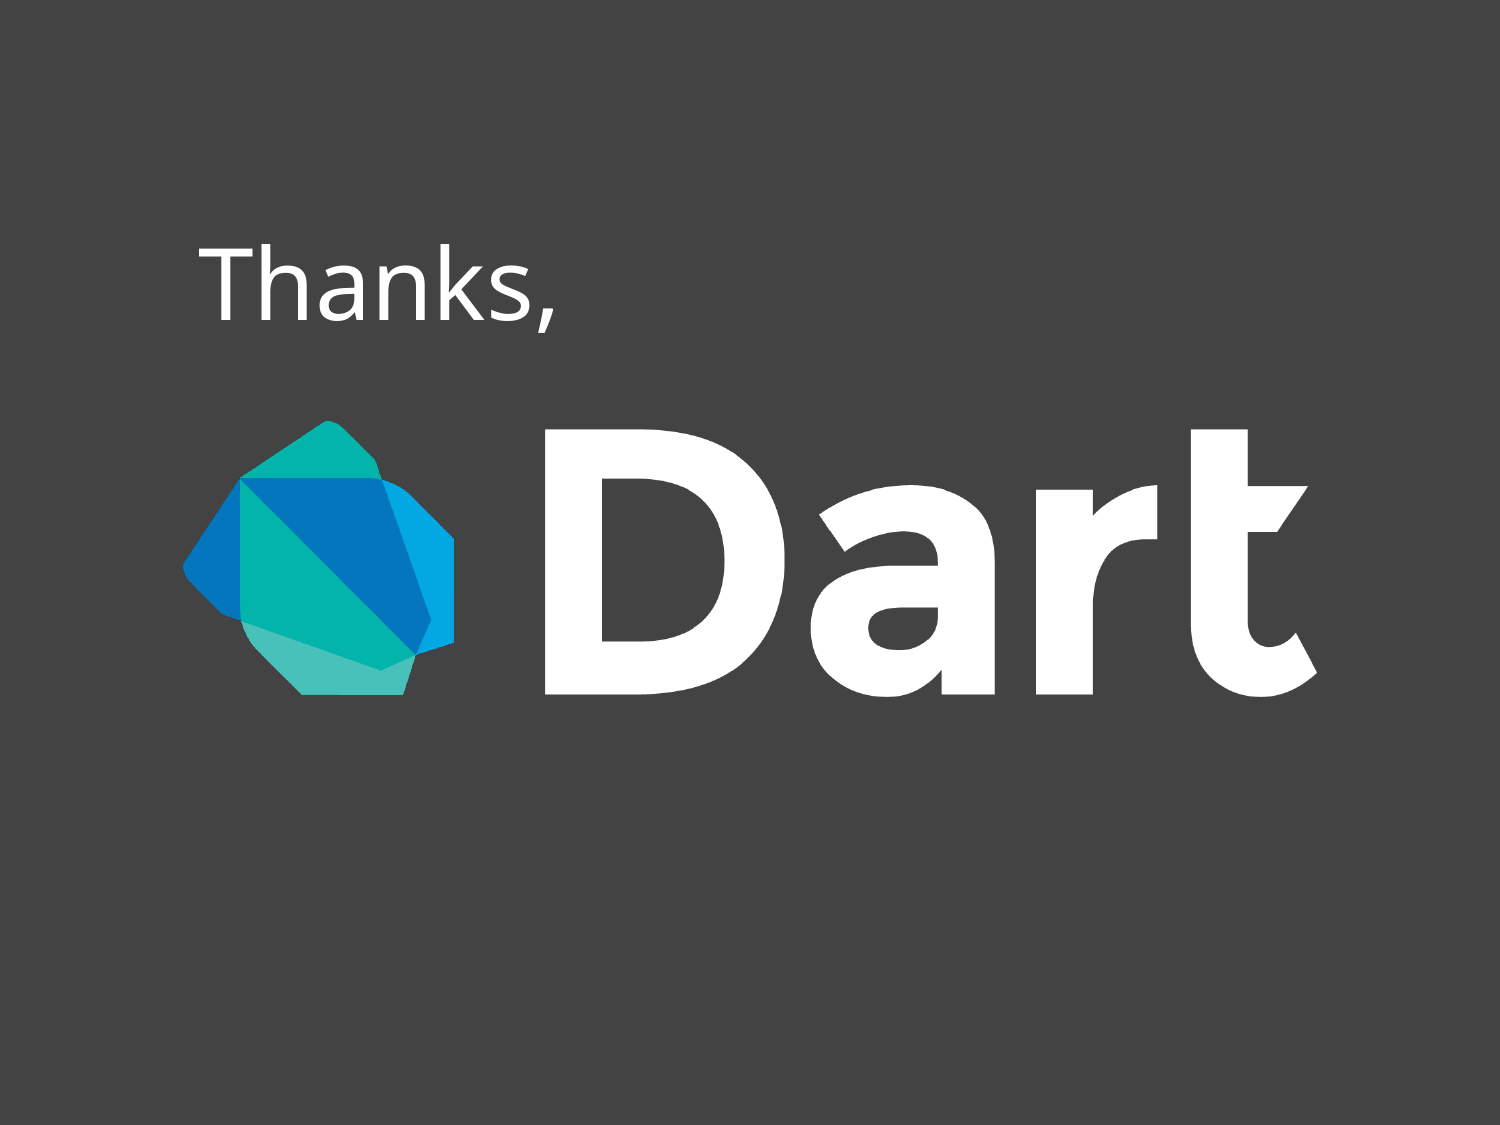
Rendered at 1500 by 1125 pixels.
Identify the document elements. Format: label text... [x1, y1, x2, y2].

picture [537, 421, 1317, 697]
picture [182, 421, 457, 697]
title Thanks, [183, 142, 1425, 418]
